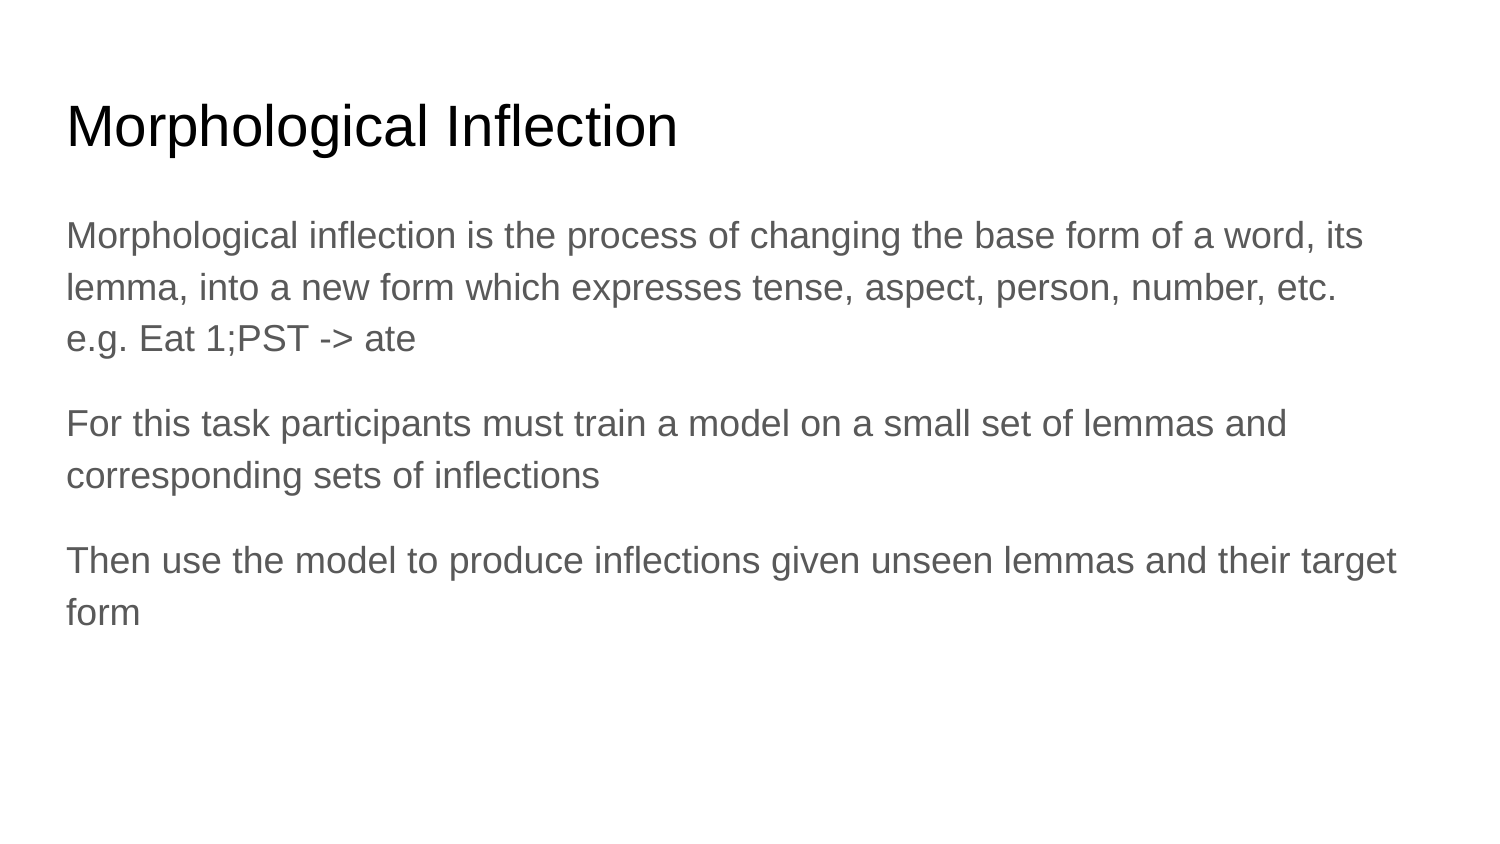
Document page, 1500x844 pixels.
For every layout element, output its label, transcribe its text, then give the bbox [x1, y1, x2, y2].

title Morphological Inflection [51, 72, 1449, 167]
list Morphological inflection is the process of changing the base form of a word, its lemma, into a new form which expresses tense, aspect, person, number, etc. e.g. Eat 1;PST -> ate For this task participants must train a model on a small set of lemmas and corresponding sets of inflections Then use the model to produce inflections given unseen lemmas and their target form [51, 189, 1449, 750]
